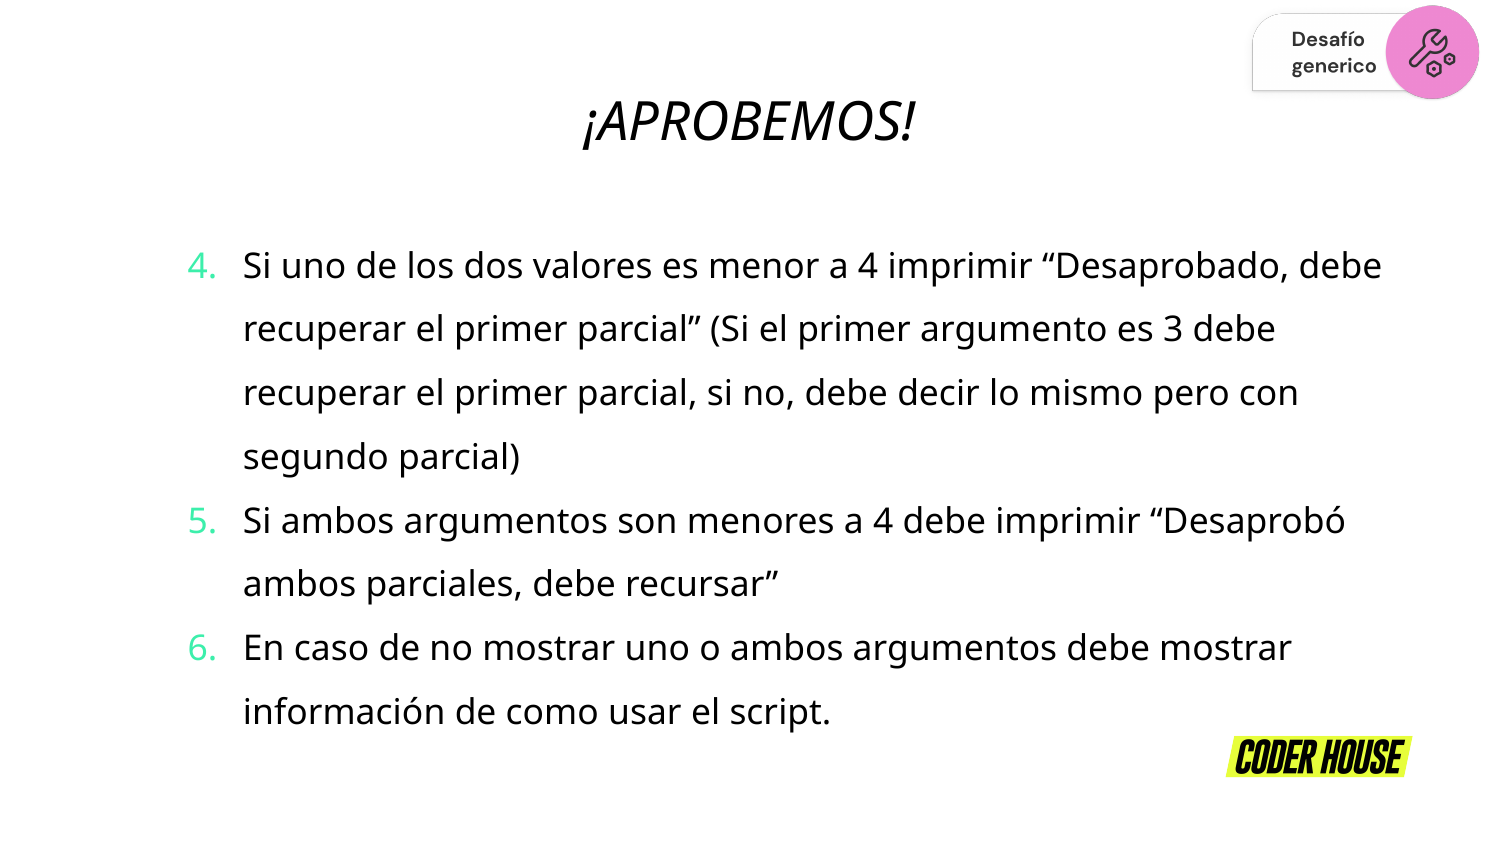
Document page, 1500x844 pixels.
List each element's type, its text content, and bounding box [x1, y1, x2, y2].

text_box Si uno de los dos valores es menor a 4 imprimir “Desaprobado, debe recuperar el primer parcial” (Si el primer argumento es 3 debe recuperar el primer parcial, si no, debe decir lo mismo pero con segundo parcial) Si ambos argumentos son menores a 4 debe imprimir “Desaprobó ambos parciales, debe recursar” En caso de no mostrar uno o ambos argumentos debe mostrar información de como usar el script. [152, 163, 1416, 740]
picture [1231, 0, 1500, 106]
text_box ¡APROBEMOS! [358, 71, 1142, 164]
picture [1221, 728, 1417, 784]
